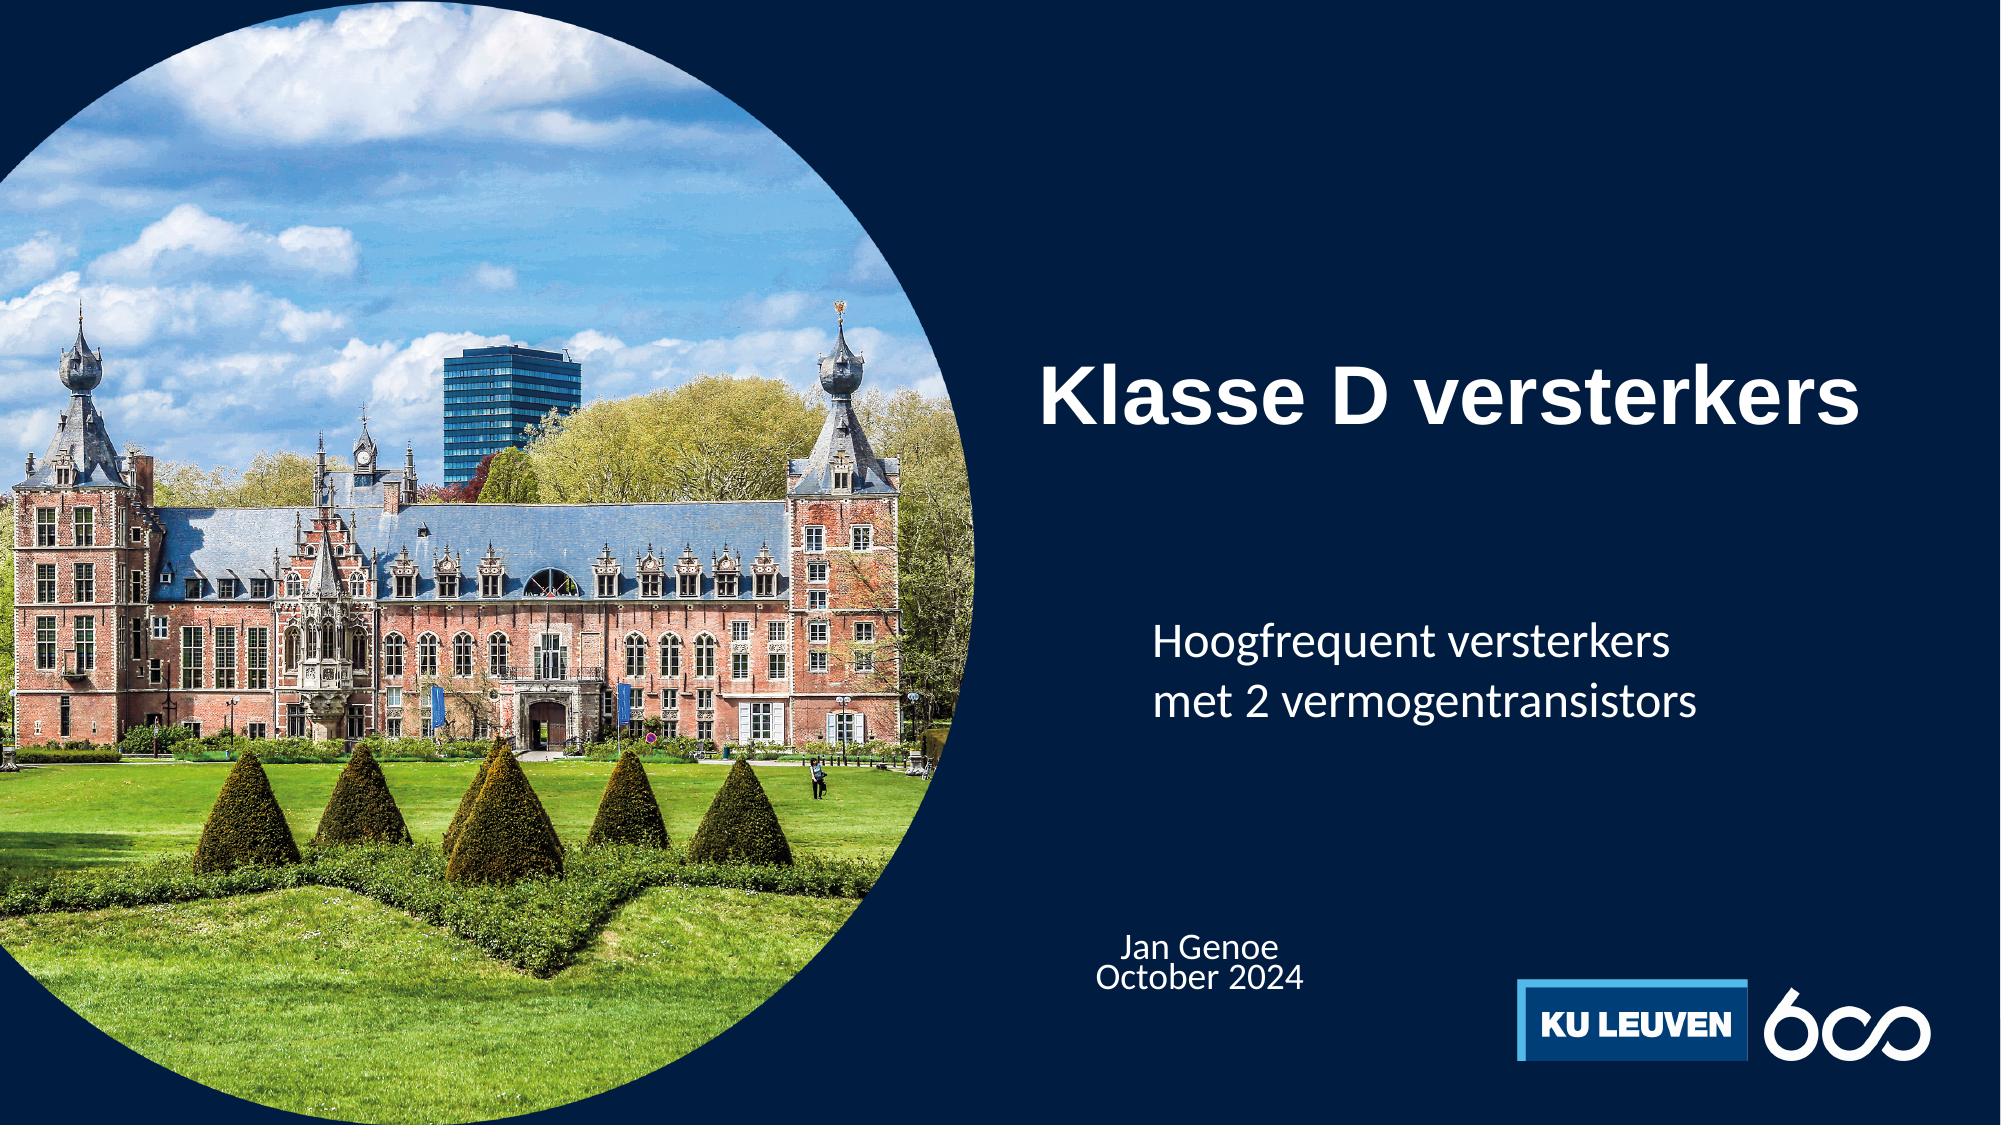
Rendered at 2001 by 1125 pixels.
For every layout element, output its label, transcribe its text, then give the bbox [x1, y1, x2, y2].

text_box October 2024 [1080, 944, 1320, 1005]
title Klasse D versterkers [1039, 283, 1906, 511]
text_box Hoogfrequent versterkers met 2 vermogentransistors [1137, 599, 1713, 735]
picture [0, 0, 1020, 1125]
picture [1517, 979, 1931, 1061]
text_box Jan Genoe [1105, 914, 1295, 944]
